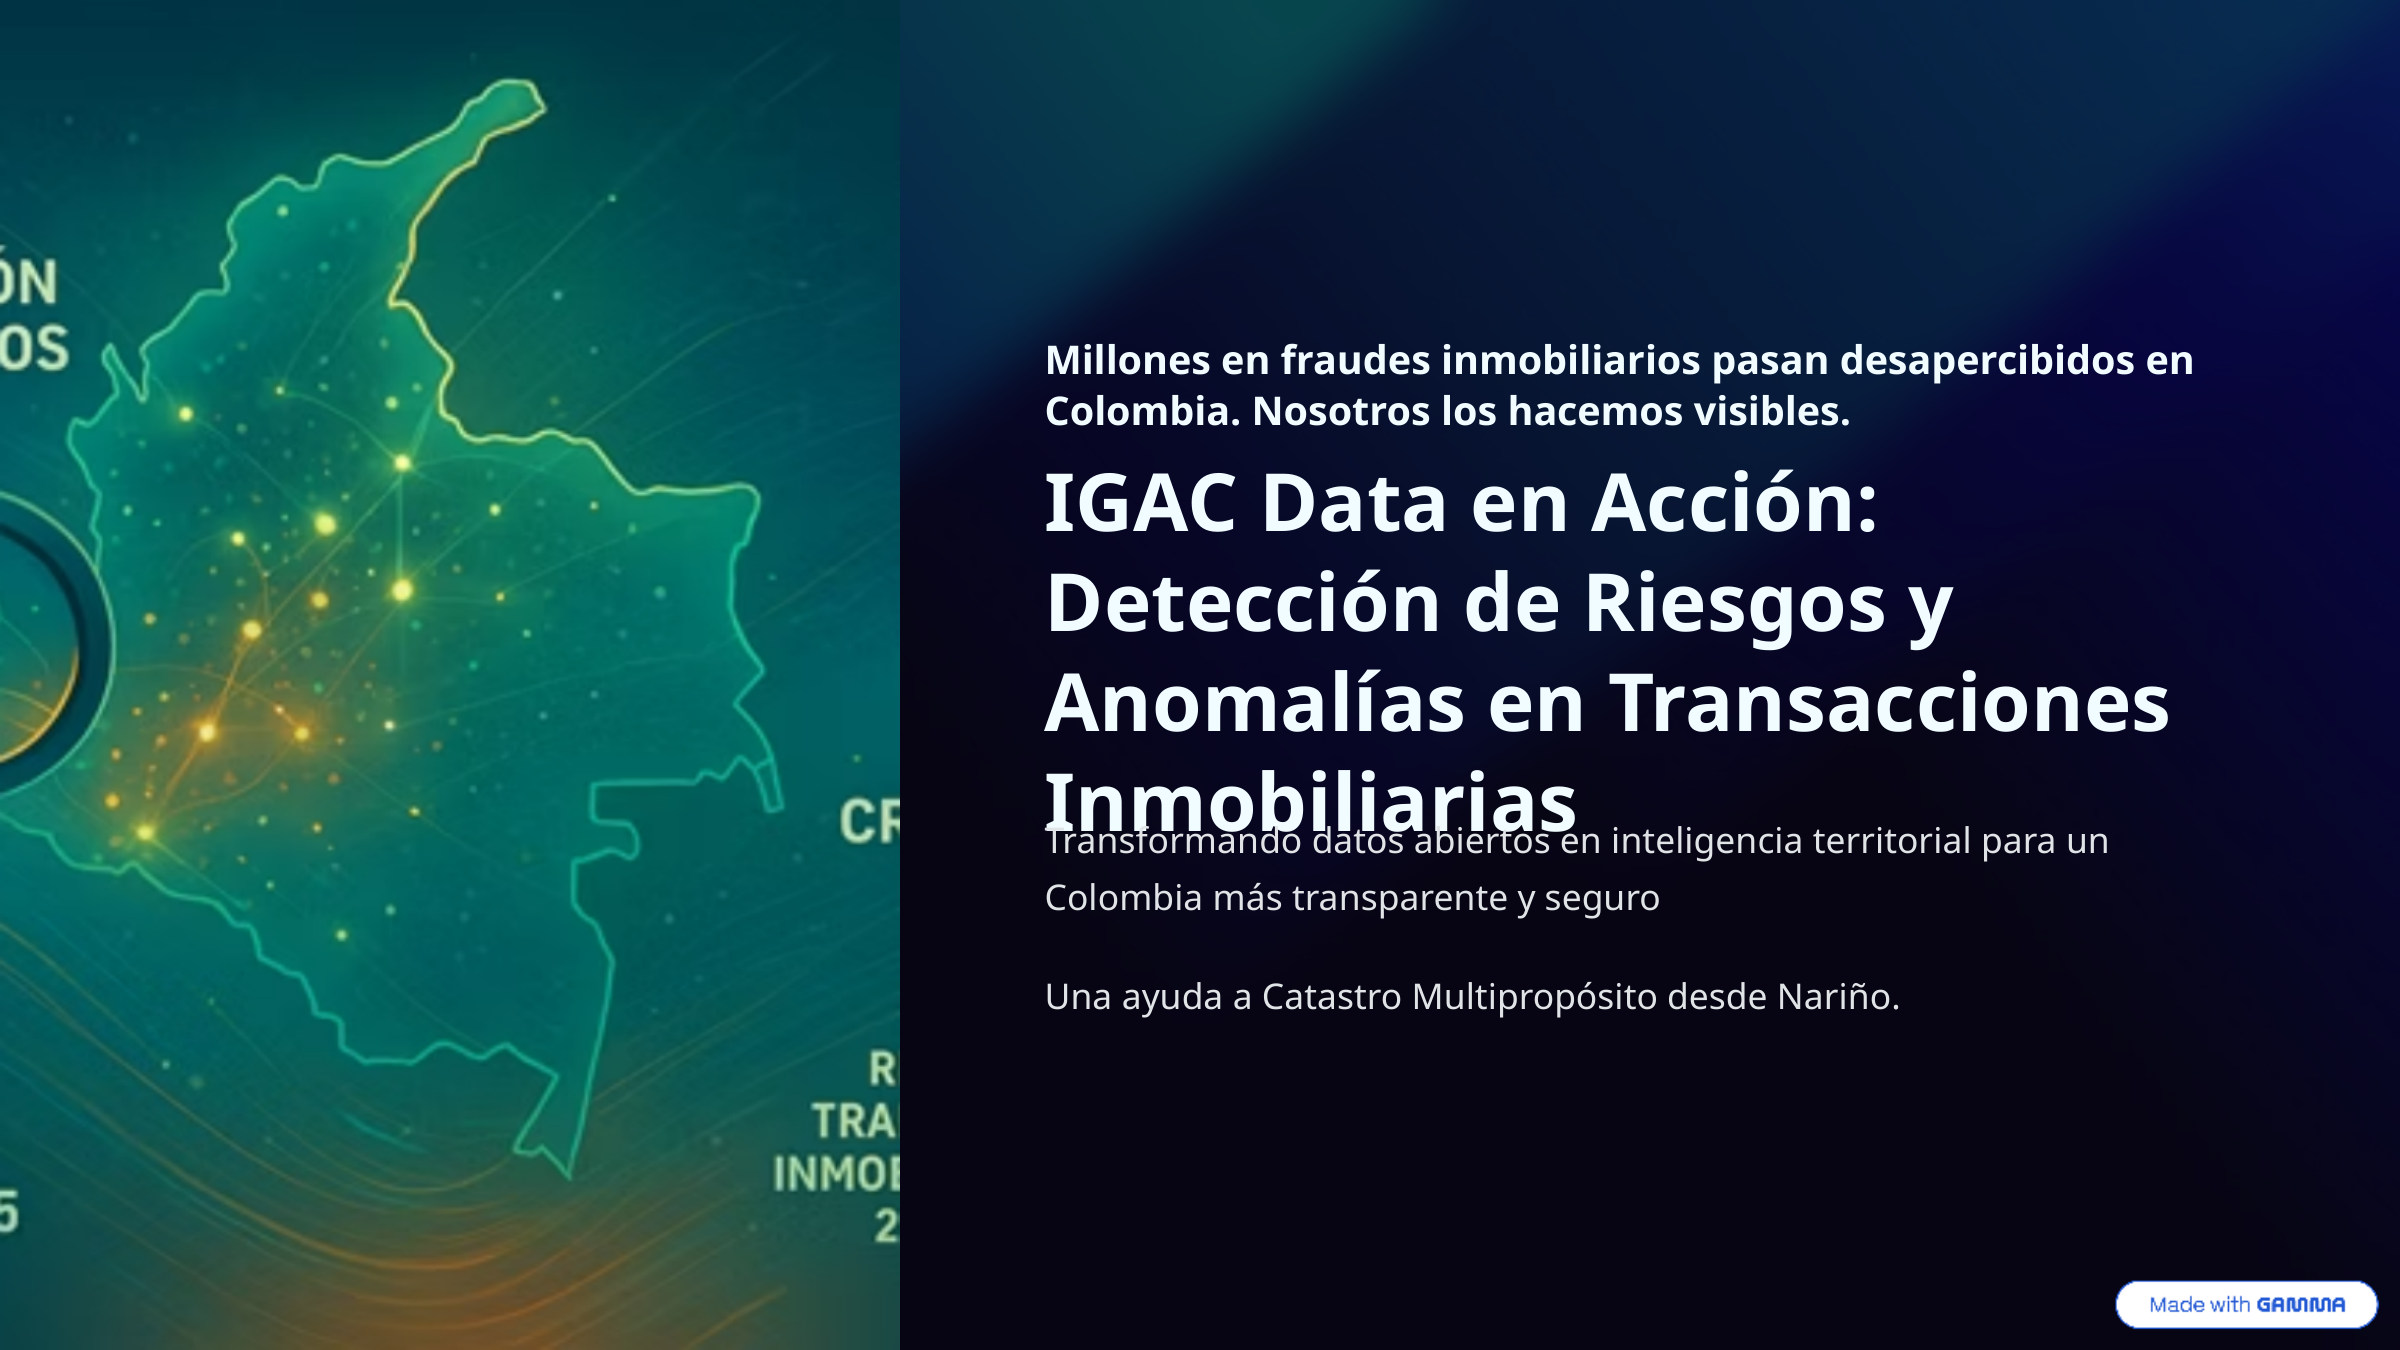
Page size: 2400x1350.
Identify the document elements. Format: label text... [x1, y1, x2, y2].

text_box Millones en fraudes inmobiliarios pasan desapercibidos en Colombia. Nosotros los hacemos visibles. [1044, 332, 2256, 434]
text_box Una ayuda a Catastro Multipropósito desde Nariño. [1044, 959, 2256, 1018]
text_box IGAC Data en Acción: Detección de Riesgos y Anomalías en Transacciones Inmobiliarias [1044, 447, 2256, 749]
picture [2106, 1271, 2389, 1339]
text_box Transformando datos abiertos en inteligencia territorial para un Colombia más transparente y seguro [1044, 803, 2256, 919]
picture [0, 21, 900, 1350]
